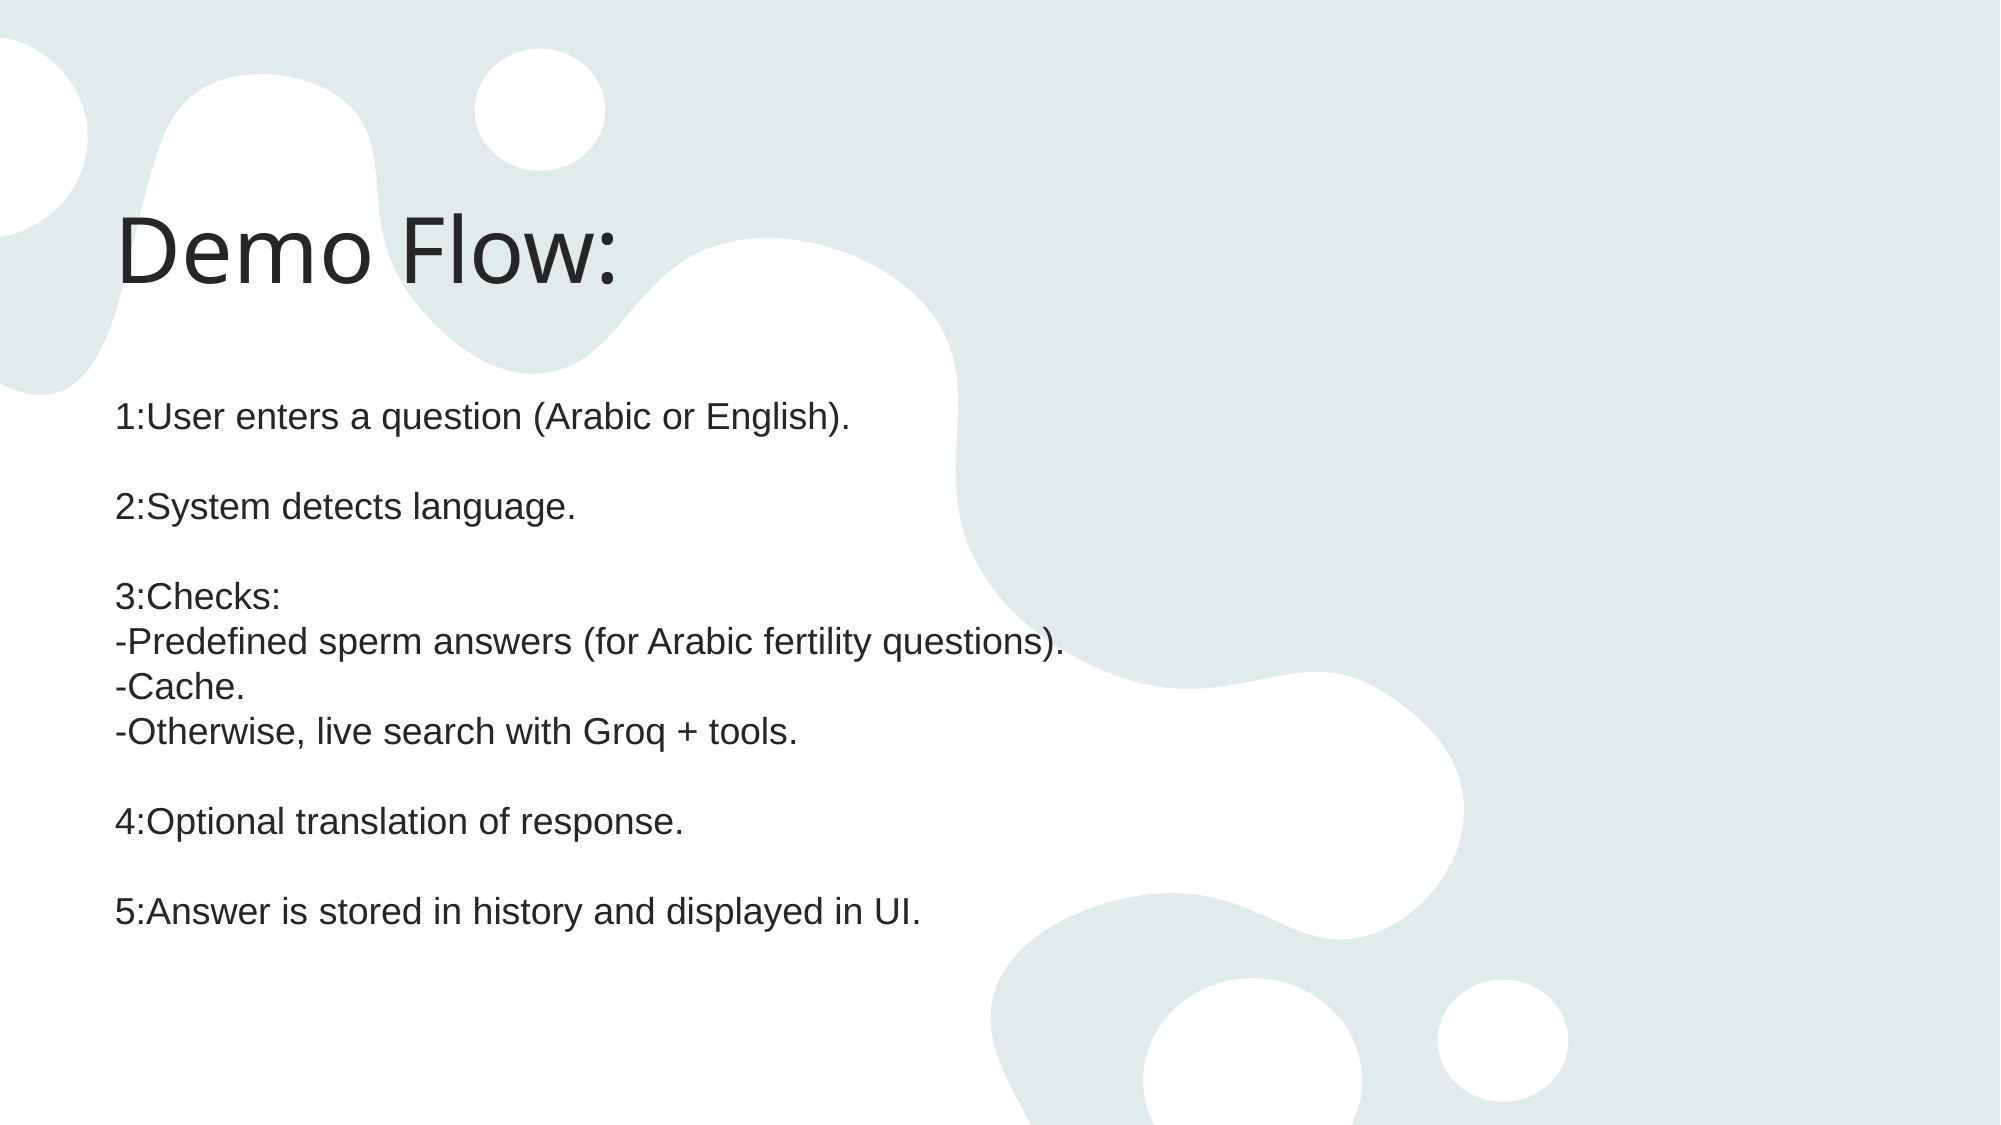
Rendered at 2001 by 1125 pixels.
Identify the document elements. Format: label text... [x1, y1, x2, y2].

title Demo Flow: [99, 91, 1900, 309]
list 1:User enters a question (Arabic or English). 2:System detects language. 3:Checks: -Predefined sperm answers (for Arabic fertility questions). -Cache. -Otherwise, live search with Groq + tools. 4:Optional translation of response. 5:Answer is stored in history and displayed in UI. [99, 204, 1250, 940]
